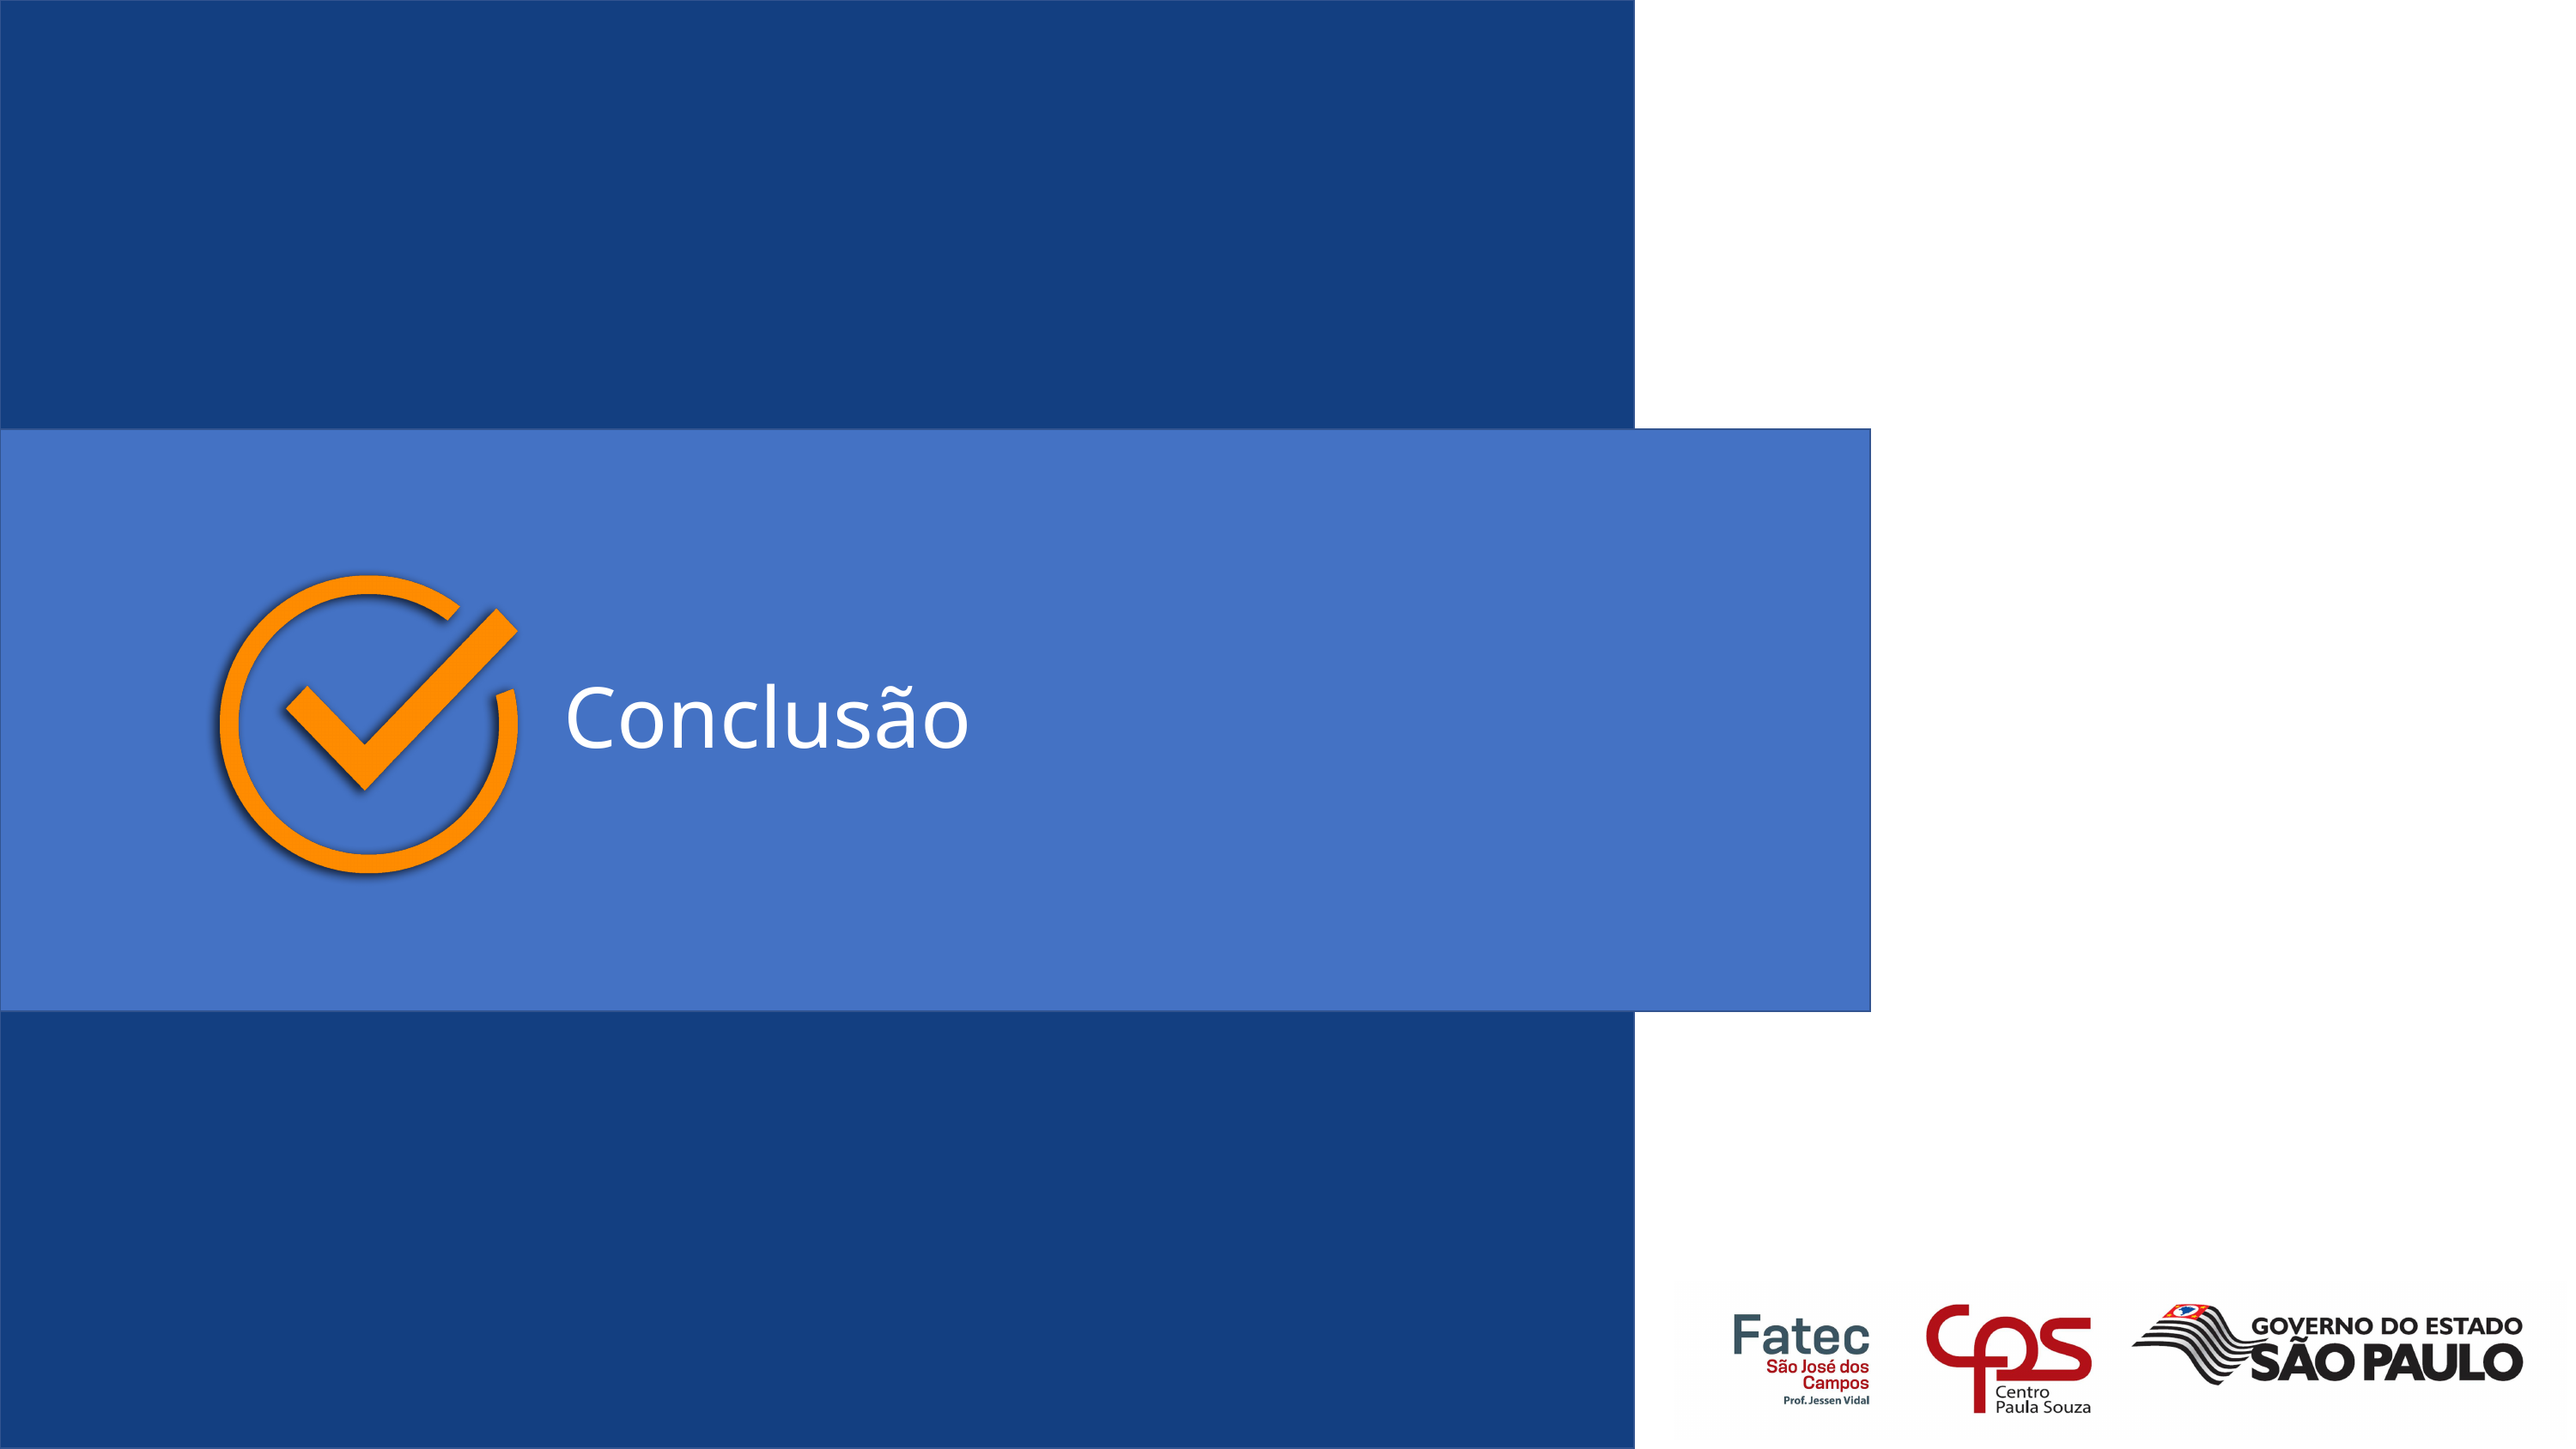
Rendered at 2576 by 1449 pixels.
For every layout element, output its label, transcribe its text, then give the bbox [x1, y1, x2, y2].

text_box [0, 1012, 1635, 1449]
picture [1674, 1280, 2567, 1440]
text_box [0, 428, 1871, 1012]
text_box Conclusão [551, 658, 2026, 772]
text_box [0, 0, 1635, 428]
picture [186, 542, 551, 906]
